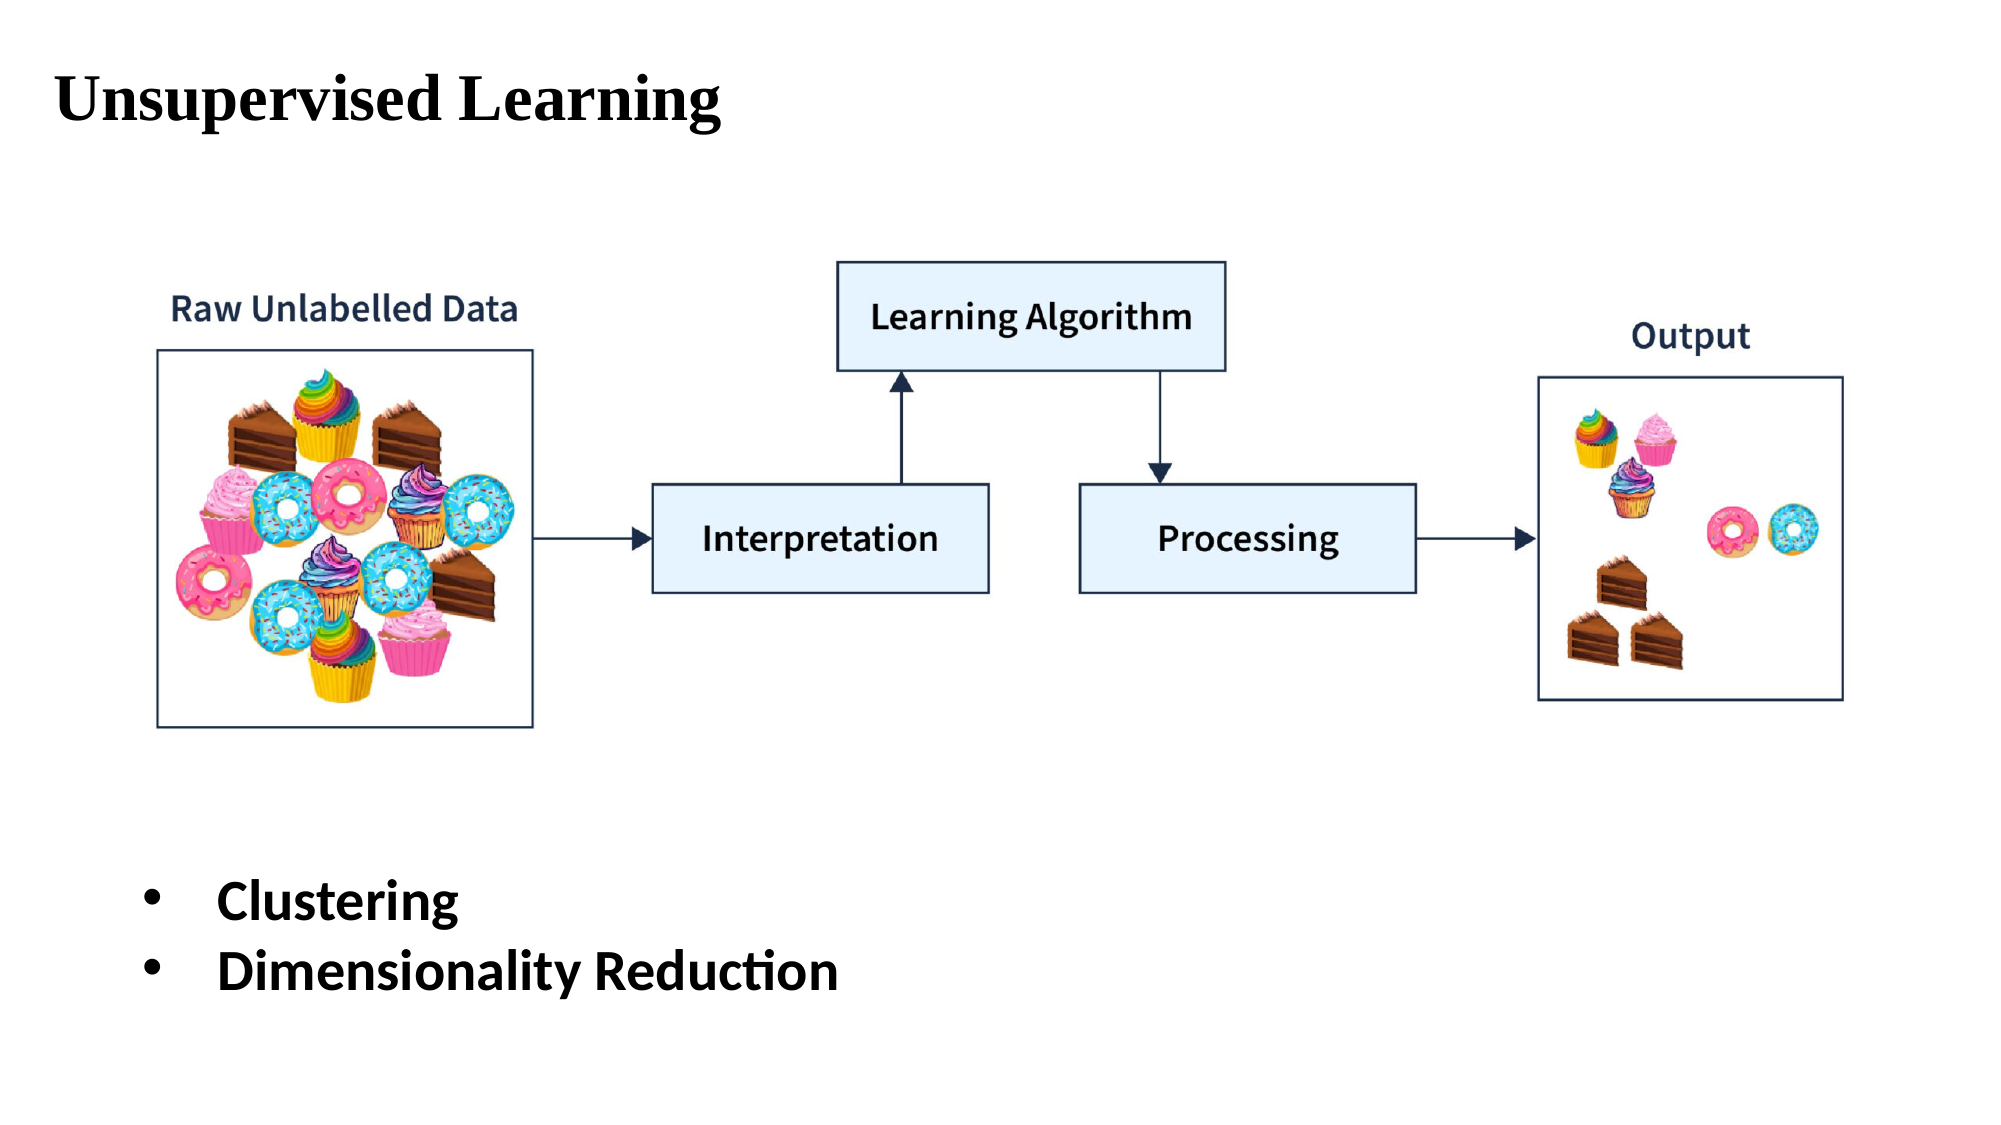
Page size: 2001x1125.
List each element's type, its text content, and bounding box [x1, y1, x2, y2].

text_box Unsupervised Learning [38, 46, 1718, 142]
picture [0, 207, 2000, 761]
text_box Clustering Dimensionality Reduction [128, 854, 1148, 1010]
